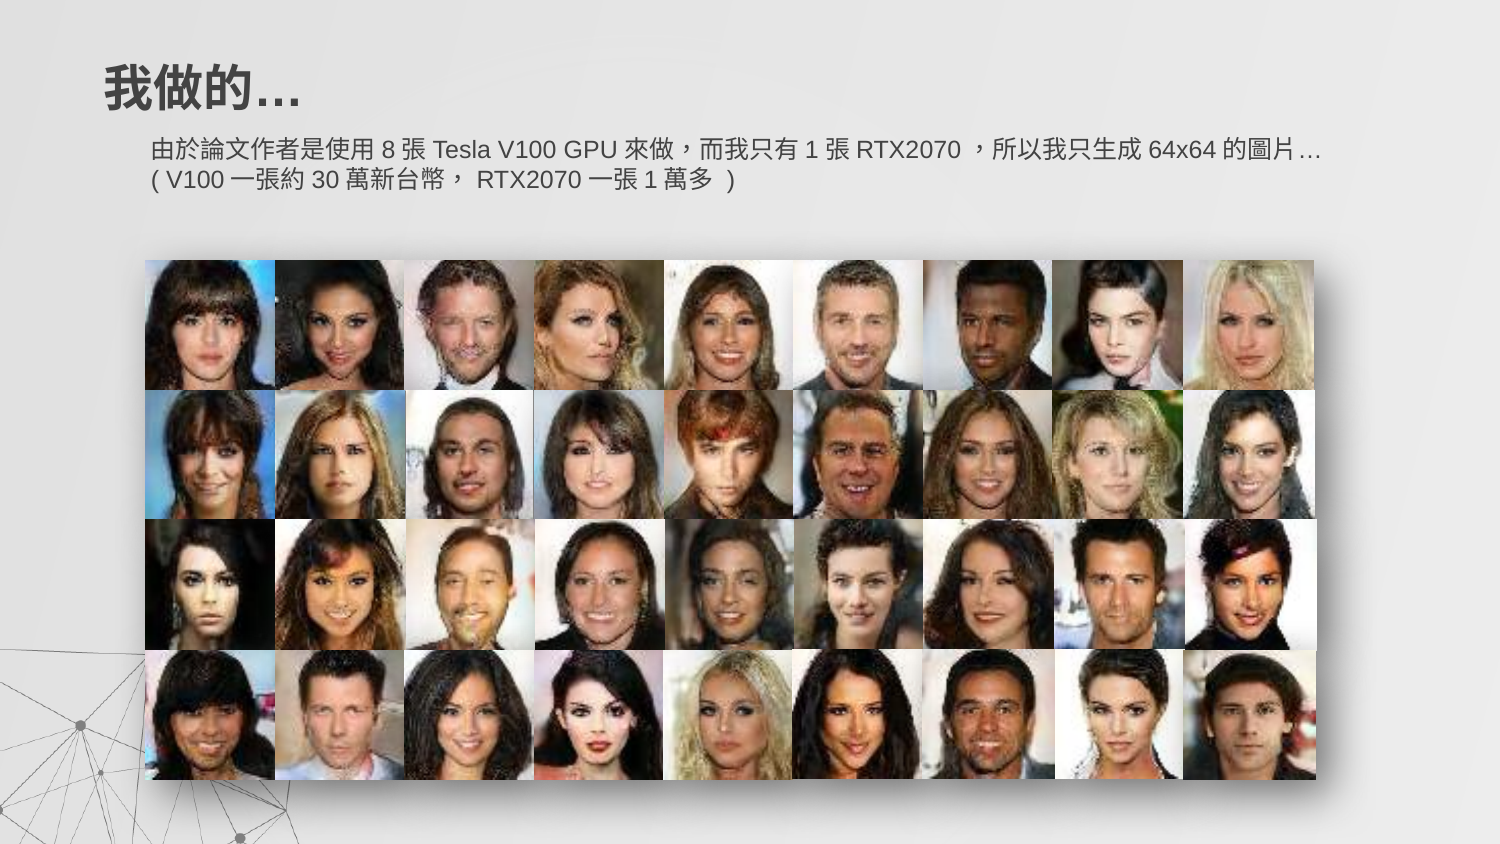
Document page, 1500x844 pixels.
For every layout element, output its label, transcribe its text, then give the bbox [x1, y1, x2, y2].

picture [0, 0, 1500, 844]
text_box 我做的… [88, 41, 543, 137]
text_box 由於論文作者是使用8張Tesla V100 GPU來做，而我只有1張RTX2070，所以我只生成64x64的圖片… ( V100一張約30萬新台幣，RTX2070一張1萬多 ) [136, 125, 1338, 201]
